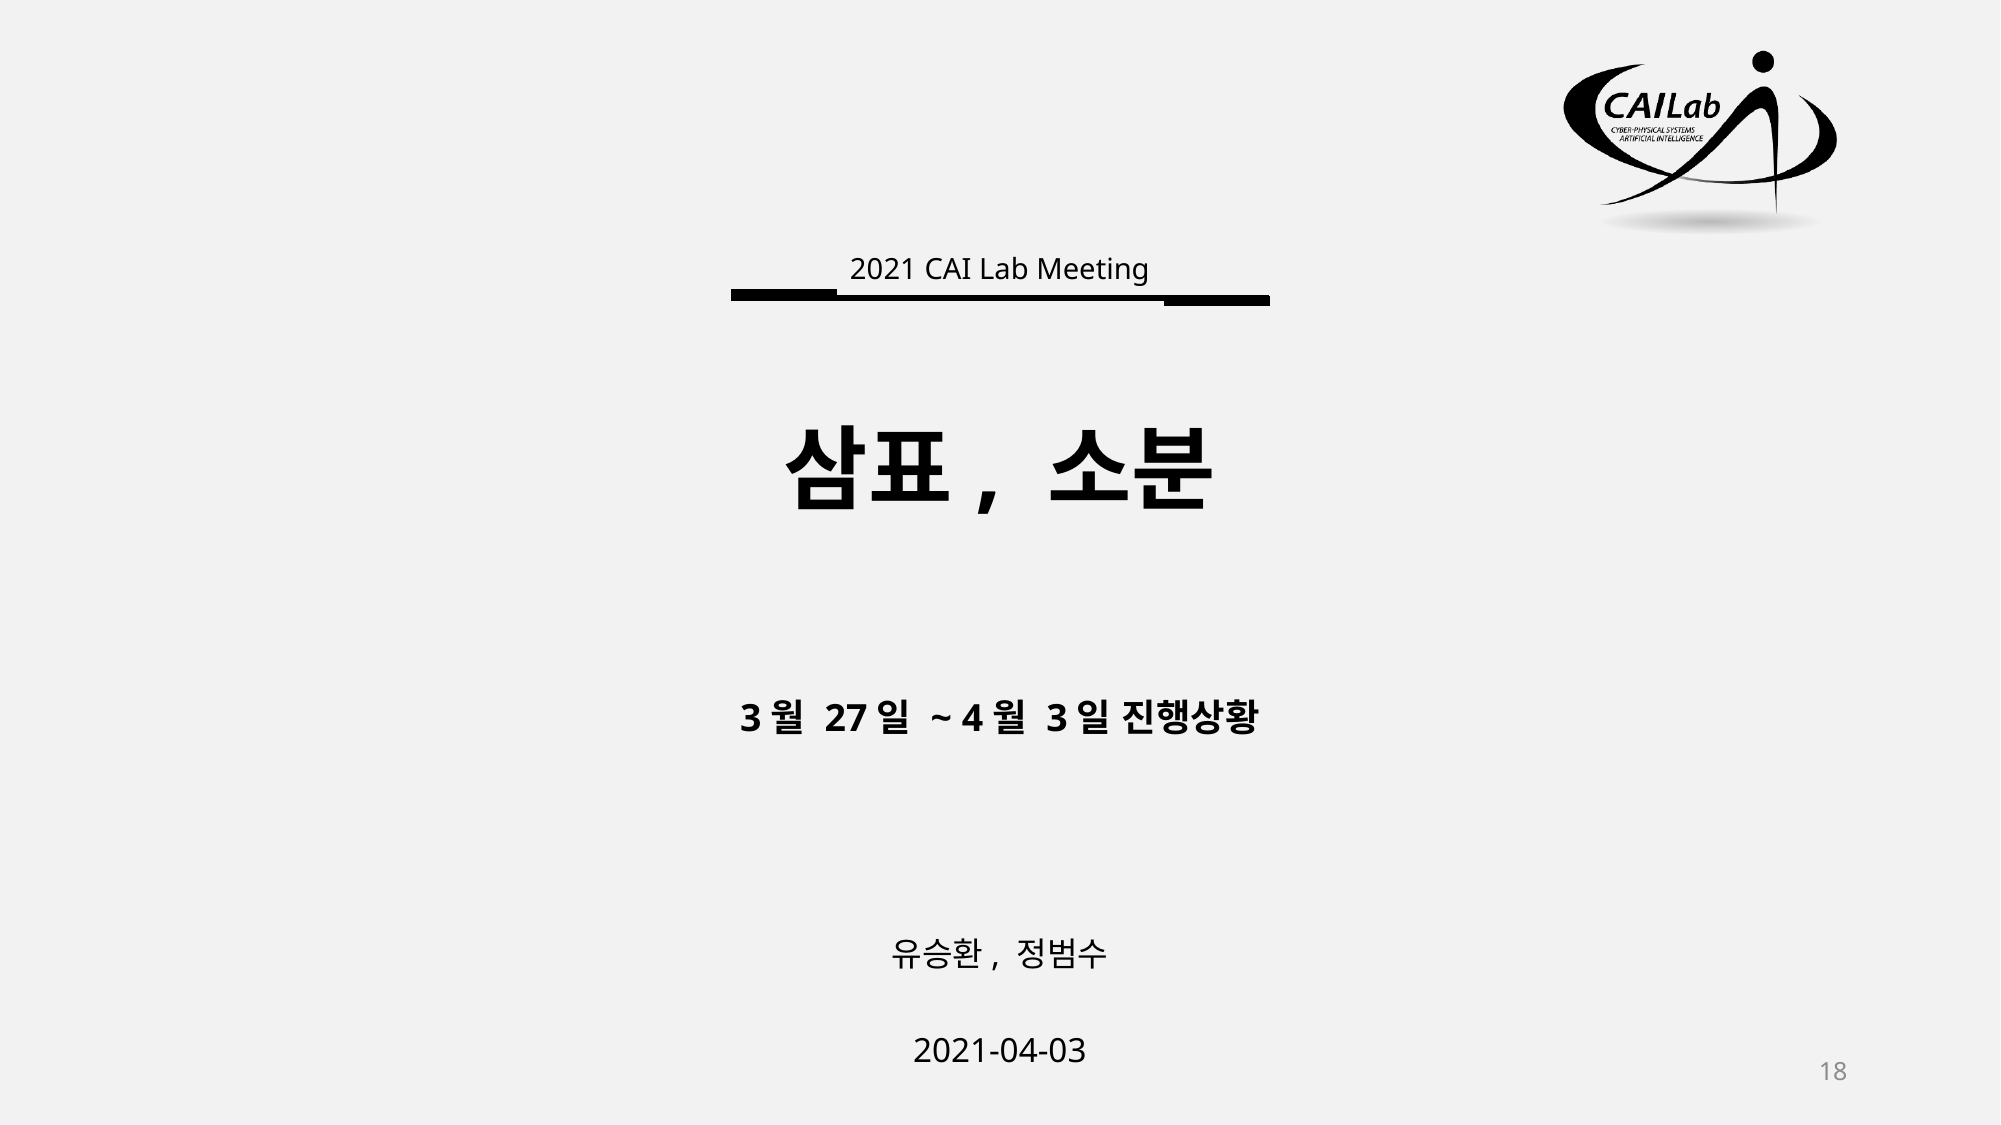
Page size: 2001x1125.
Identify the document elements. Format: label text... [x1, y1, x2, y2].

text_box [601, 243, 1399, 1075]
picture [1537, 22, 1863, 245]
slide_number 18 [1412, 1042, 1863, 1103]
